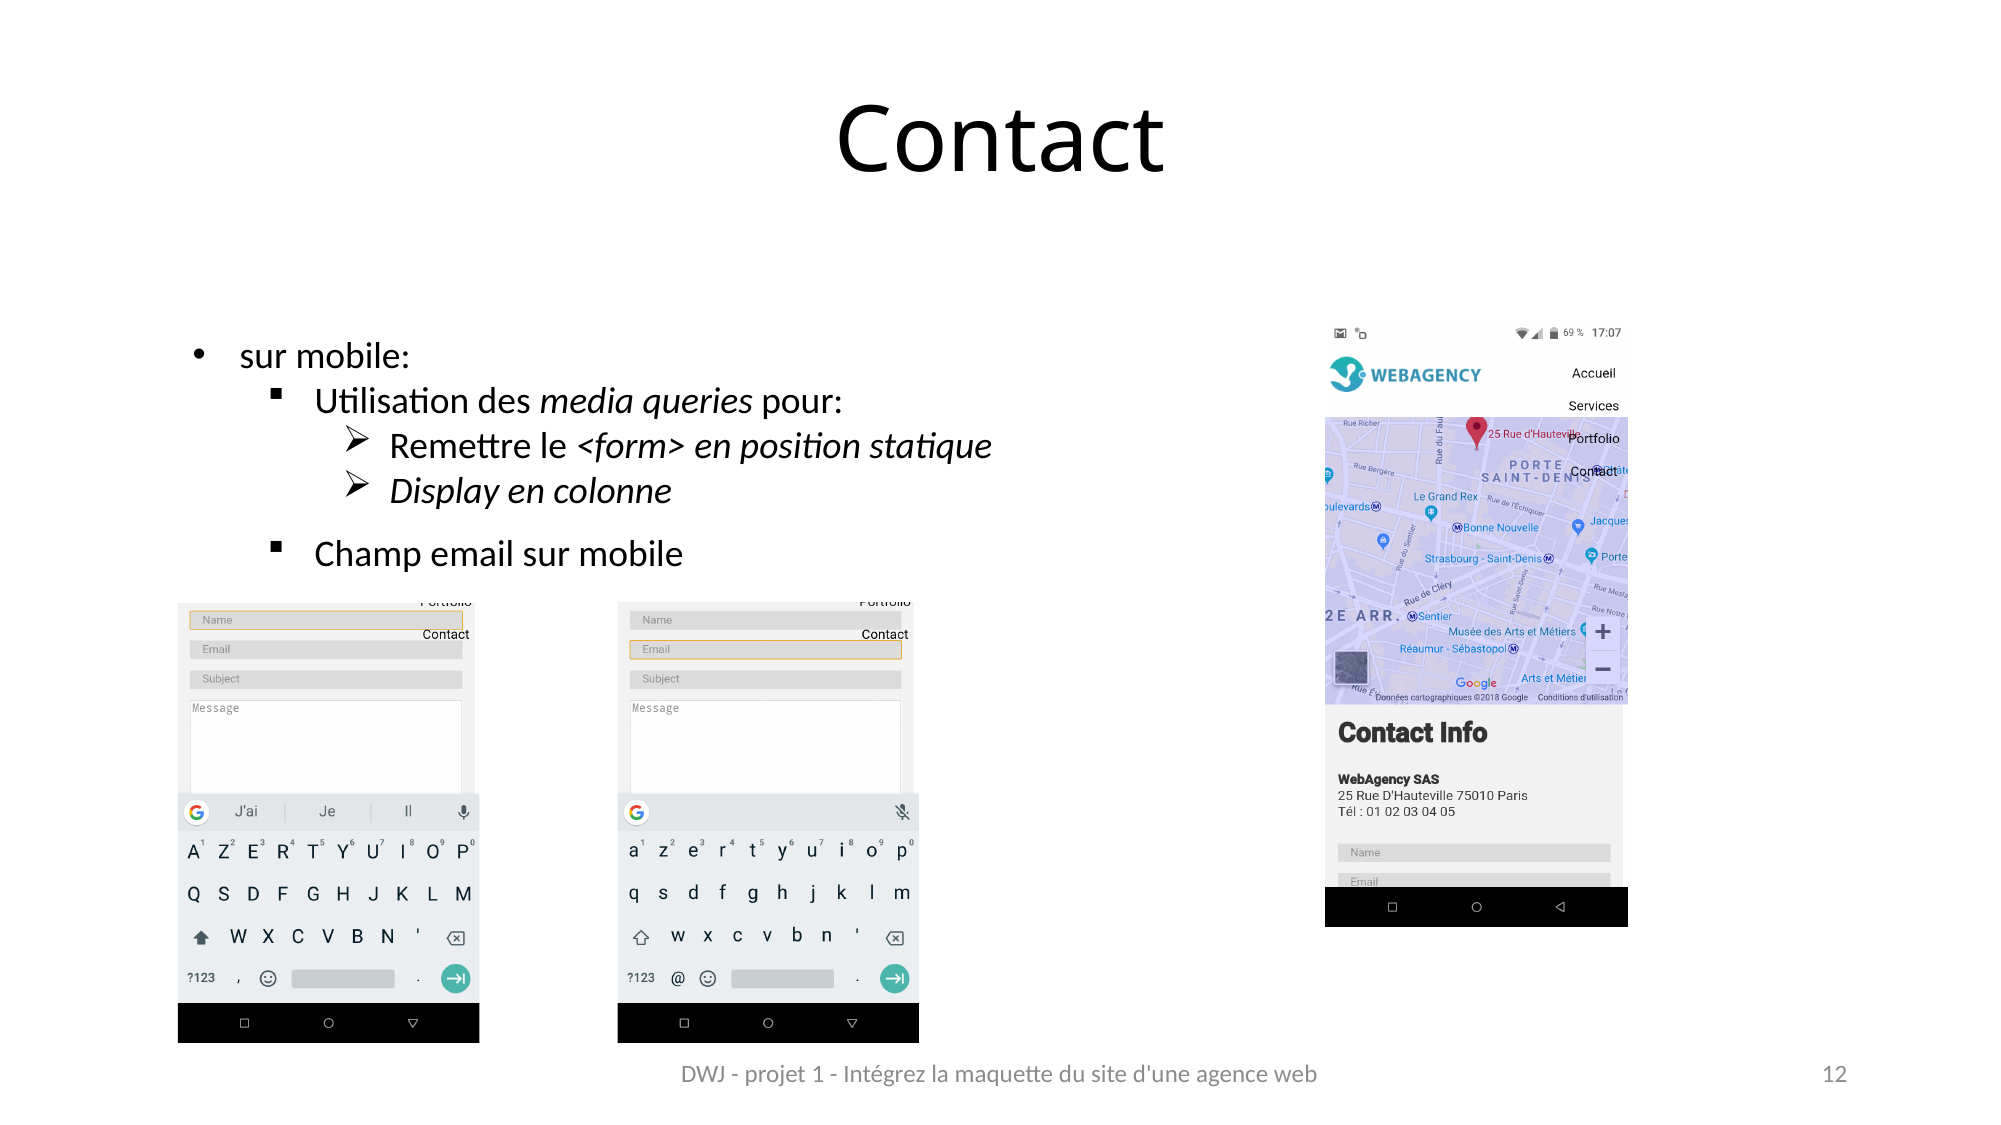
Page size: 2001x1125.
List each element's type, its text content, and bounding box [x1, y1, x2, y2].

footer DWJ - projet 1 - Intégrez la maquette du site d'une agence web [662, 1042, 1338, 1103]
picture [177, 602, 480, 1043]
slide_number 12 [1412, 1042, 1863, 1103]
picture [617, 602, 919, 1043]
text_box sur mobile: Utilisation des media queries pour: Remettre le <form> en position statique Display en colonne [177, 323, 1089, 519]
title Contact [137, 59, 1863, 224]
picture [1325, 323, 1628, 927]
text_box Champ email sur mobile [177, 521, 919, 582]
